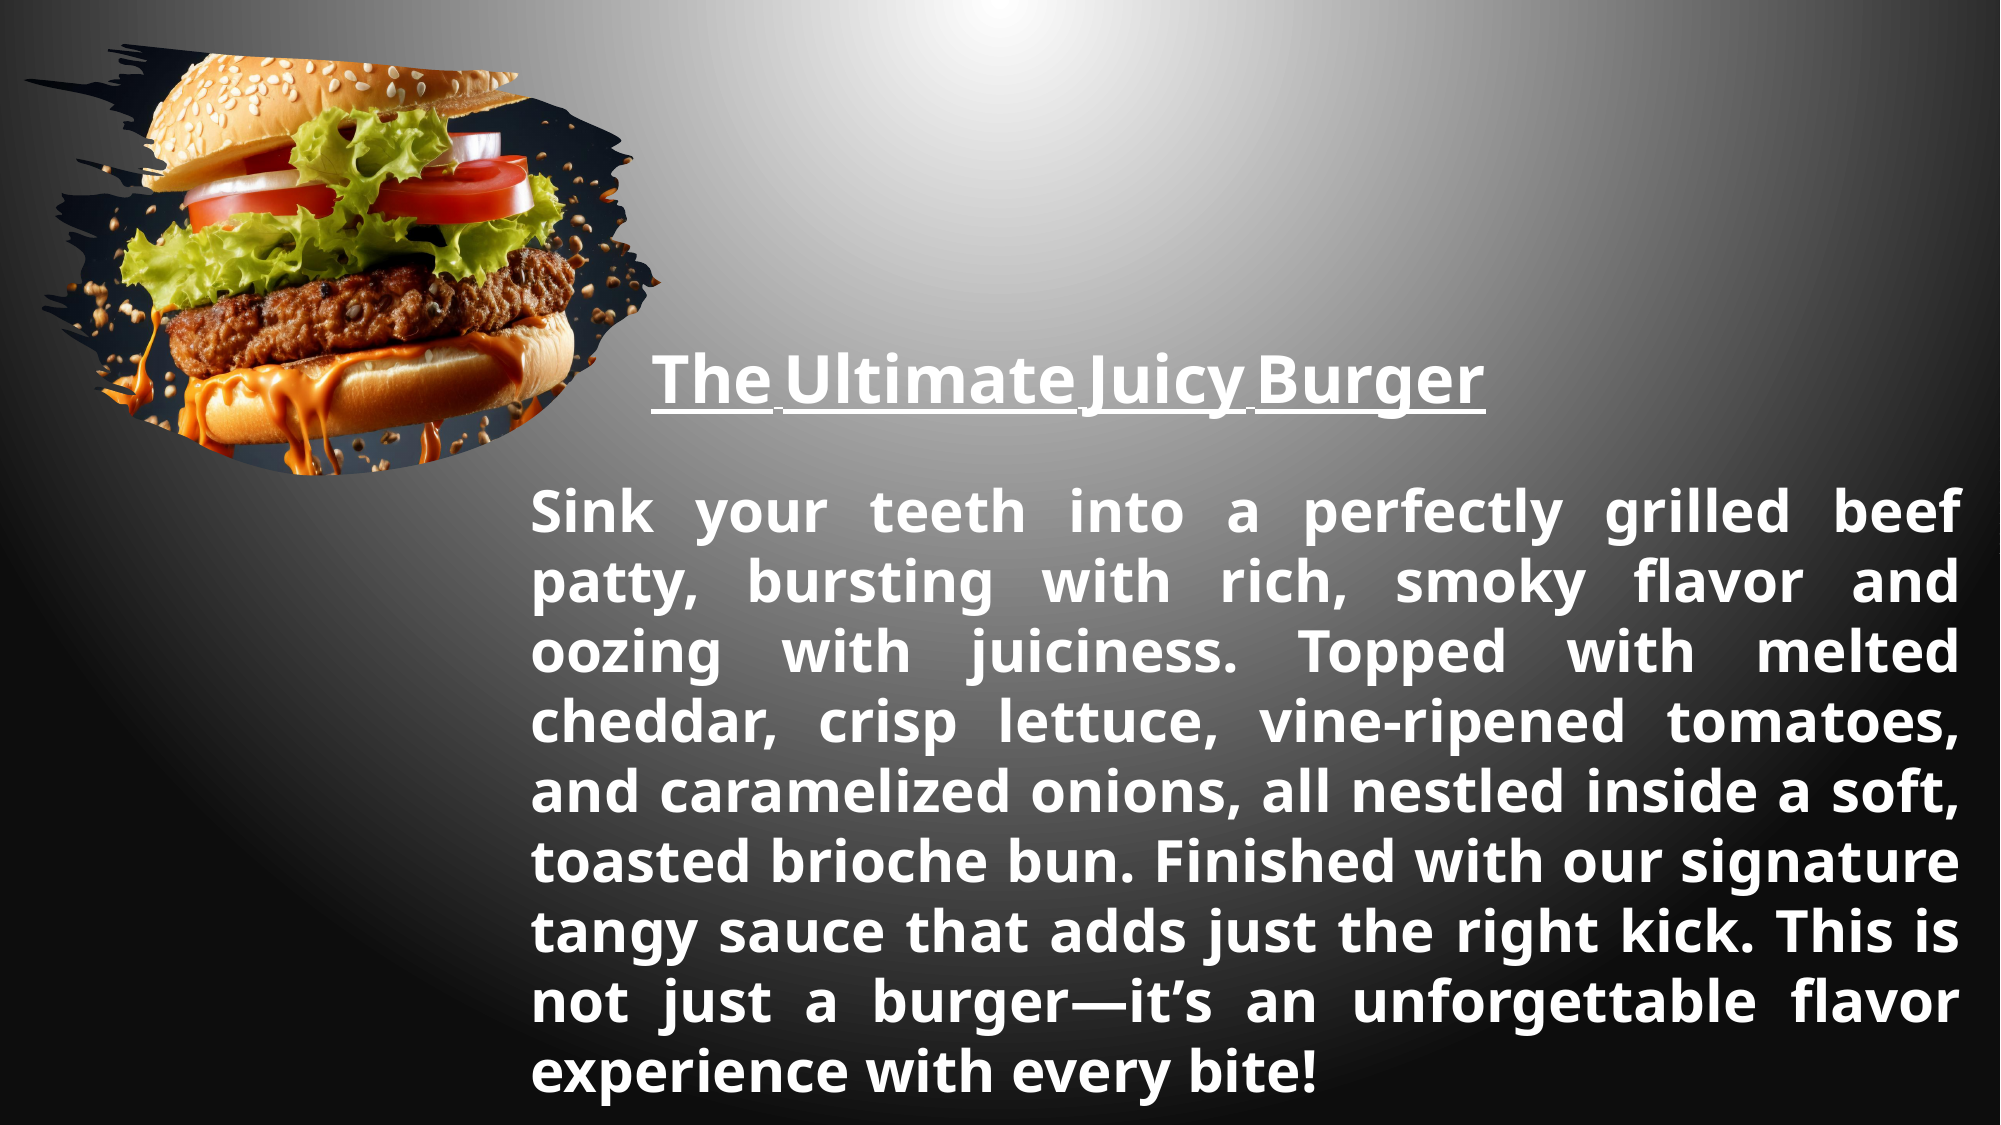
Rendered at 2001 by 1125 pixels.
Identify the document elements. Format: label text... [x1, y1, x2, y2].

text_box Sink your teeth into a perfectly grilled beef patty, bursting with rich, smoky flavor and oozing with juiciness. Topped with melted cheddar, crisp lettuce, vine-ripened tomatoes, and caramelized onions, all nestled inside a soft, toasted brioche bun. Finished with our signature tangy sauce that adds just the right kick. This is not just a burger—it’s an unforgettable flavor experience with every bite! [515, 396, 1977, 1112]
text_box The Ultimate Juicy Burger [662, 329, 1615, 425]
picture [23, 43, 662, 476]
text_box [0, 0, 2000, 1125]
